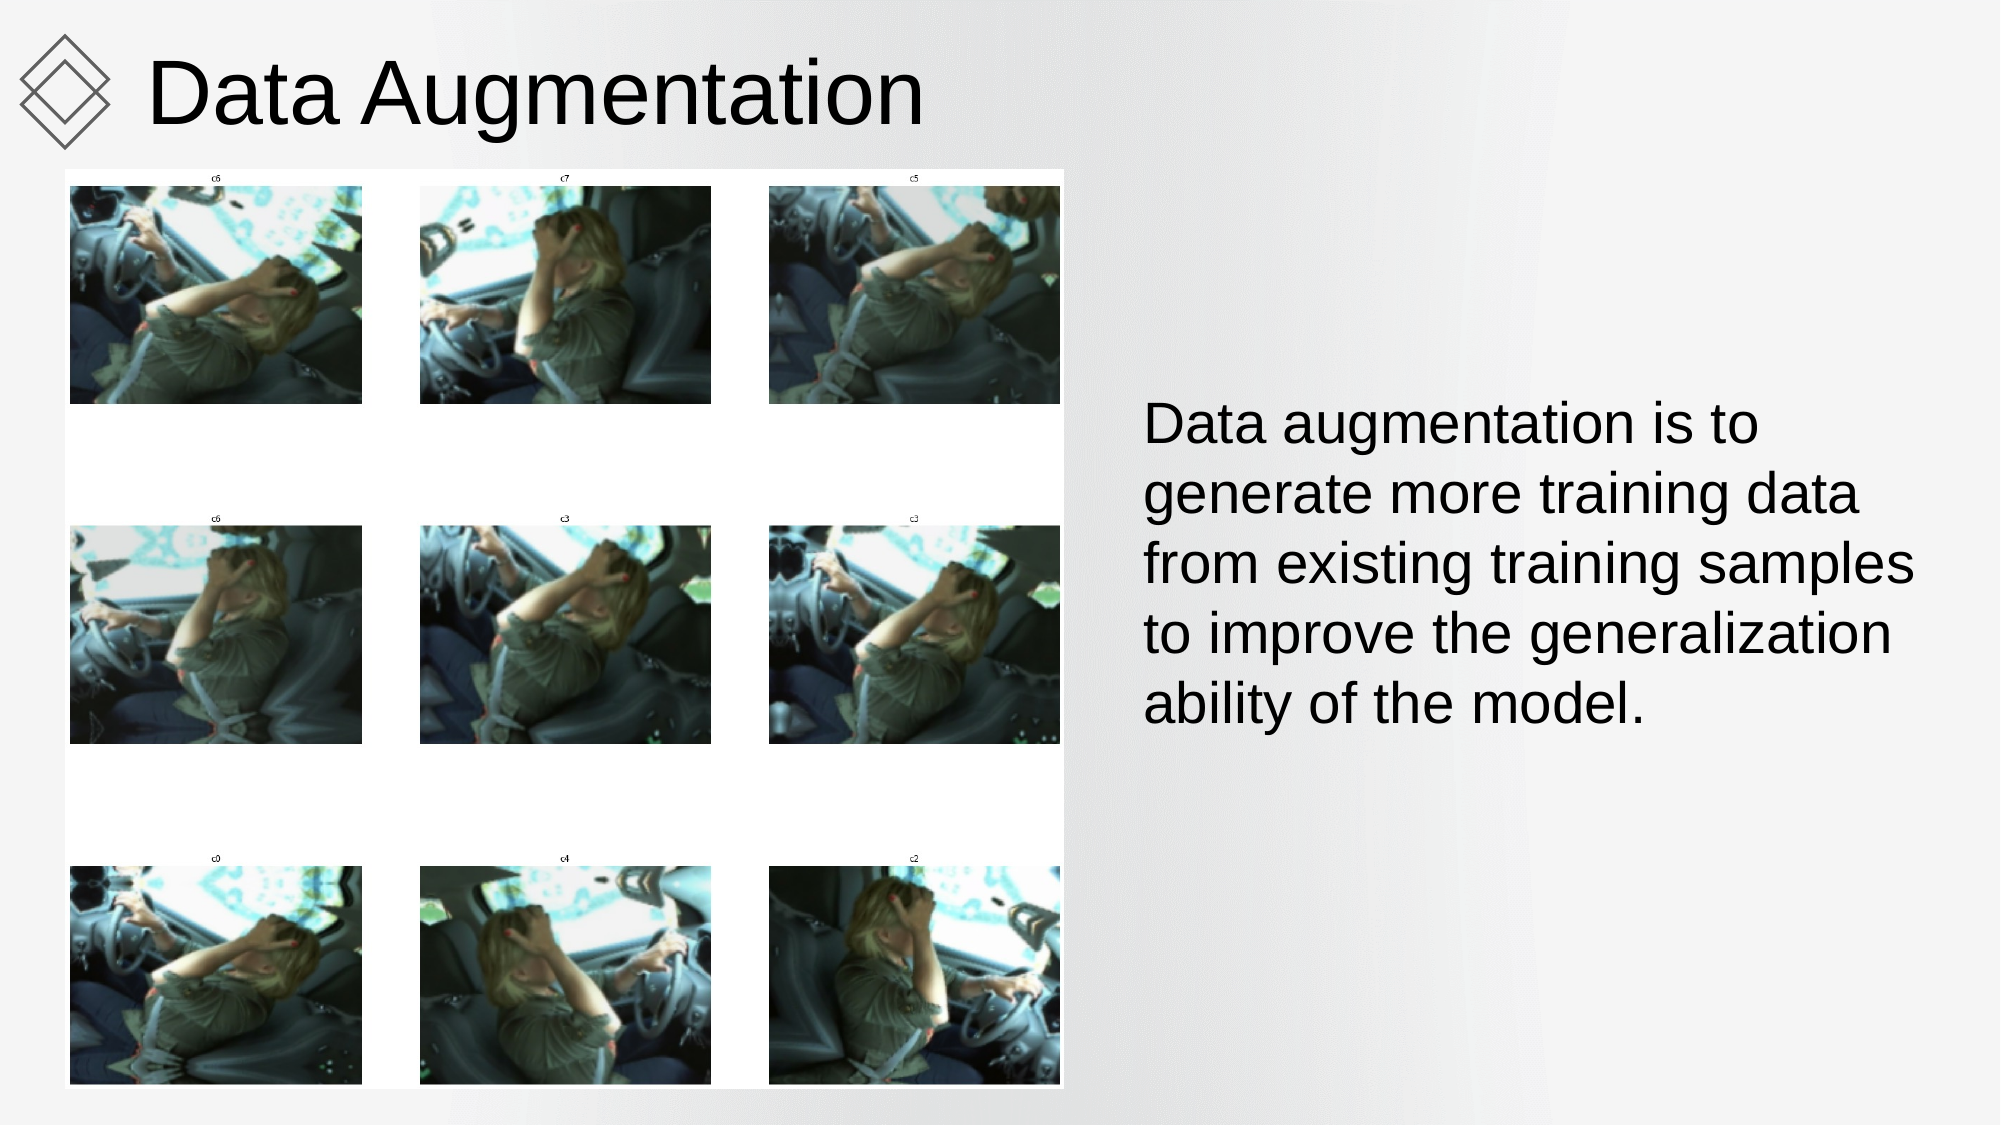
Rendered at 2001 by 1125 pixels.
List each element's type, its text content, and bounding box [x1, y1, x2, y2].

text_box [34, 48, 96, 136]
text_box Data augmentation is to generate more training data from existing training samples to improve the generalization ability of the model. [1128, 378, 1935, 743]
text_box Data Augmentation [131, 25, 1297, 150]
picture [0, 0, 2001, 1125]
